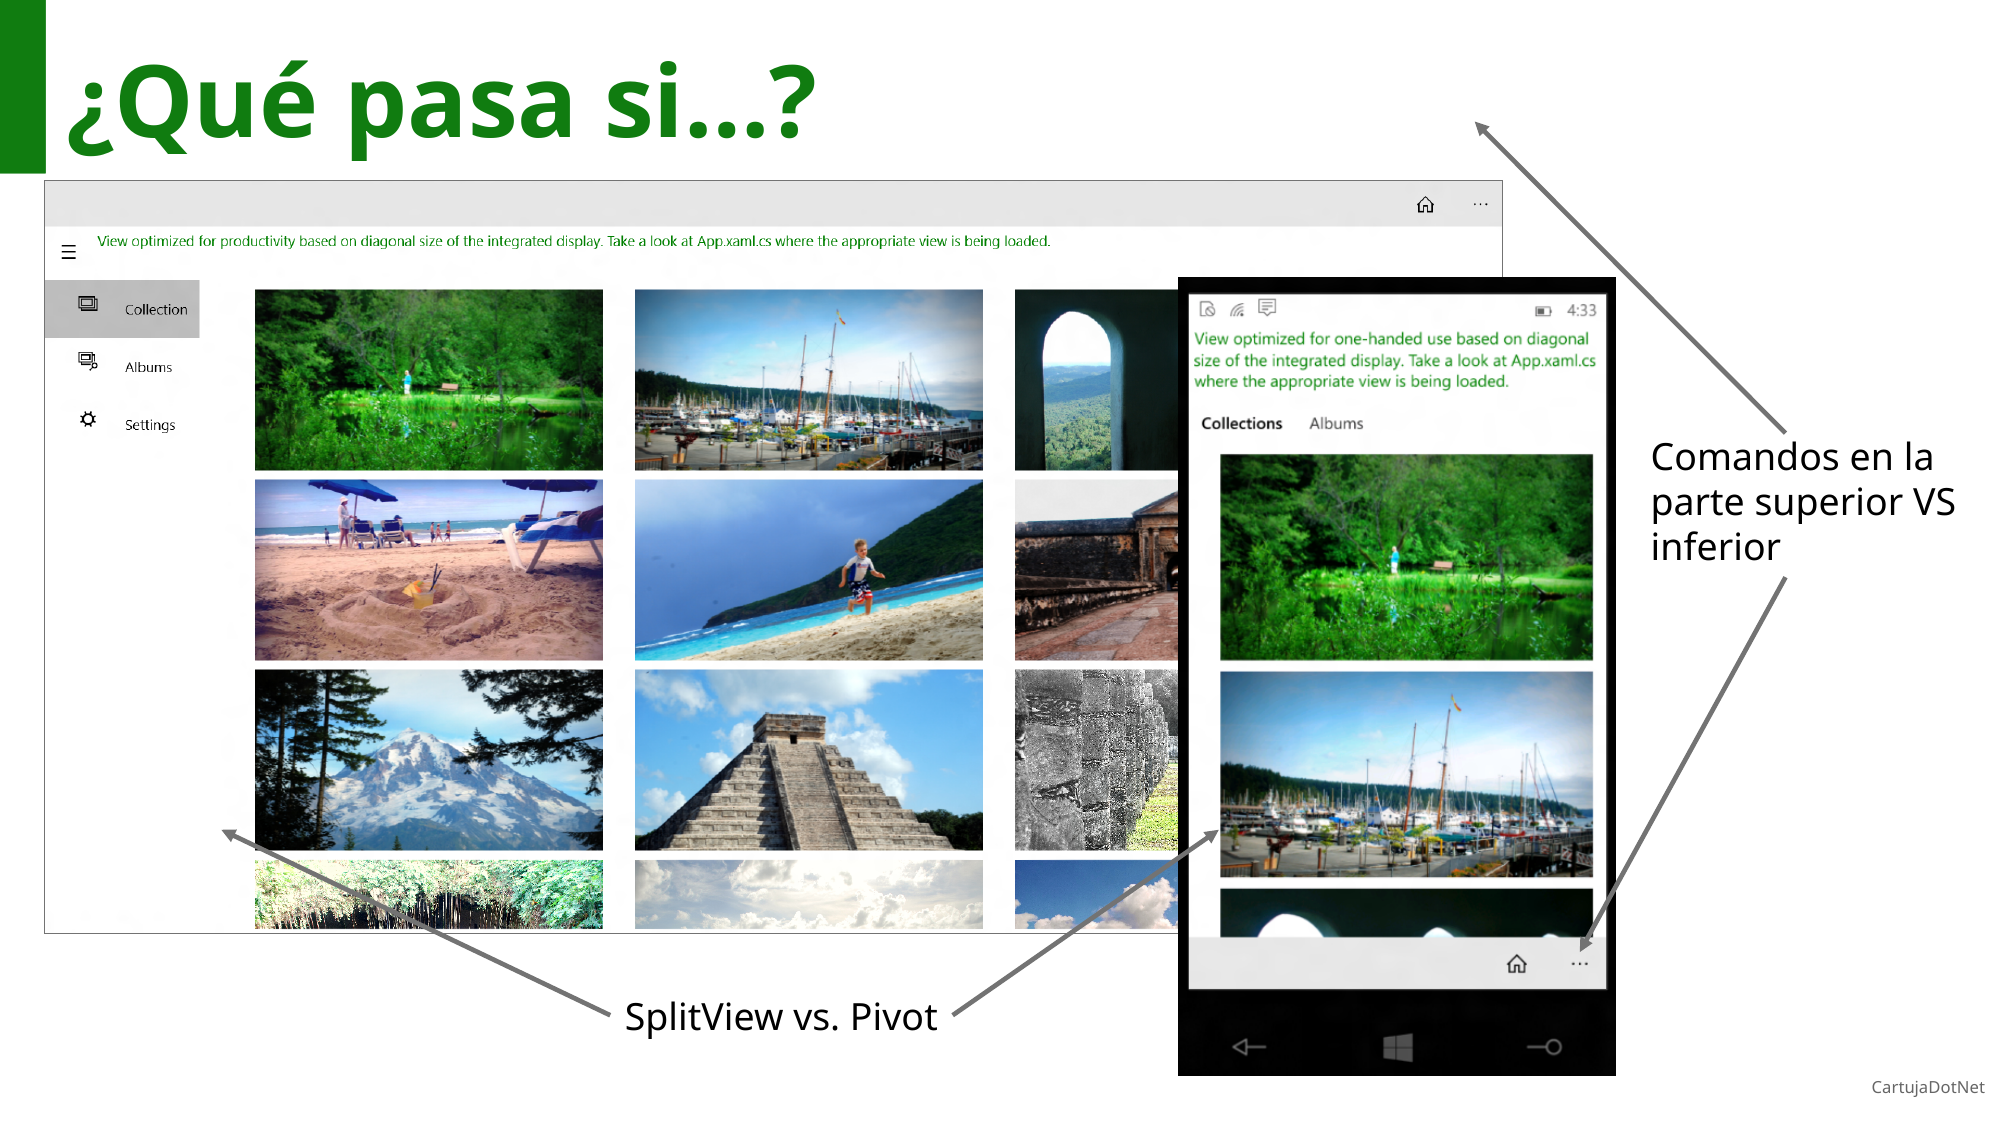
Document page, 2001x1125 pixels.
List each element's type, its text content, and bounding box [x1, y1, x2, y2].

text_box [1579, 577, 1786, 953]
title ¿Qué pasa si…? [44, 33, 1956, 195]
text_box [1474, 121, 1786, 434]
picture [44, 180, 1616, 1076]
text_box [221, 829, 625, 1016]
text_box SplitView vs. Pivot [610, 985, 953, 1046]
text_box Comandos en la parte superior VS inferior [1635, 425, 2000, 576]
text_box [933, 829, 1219, 1016]
